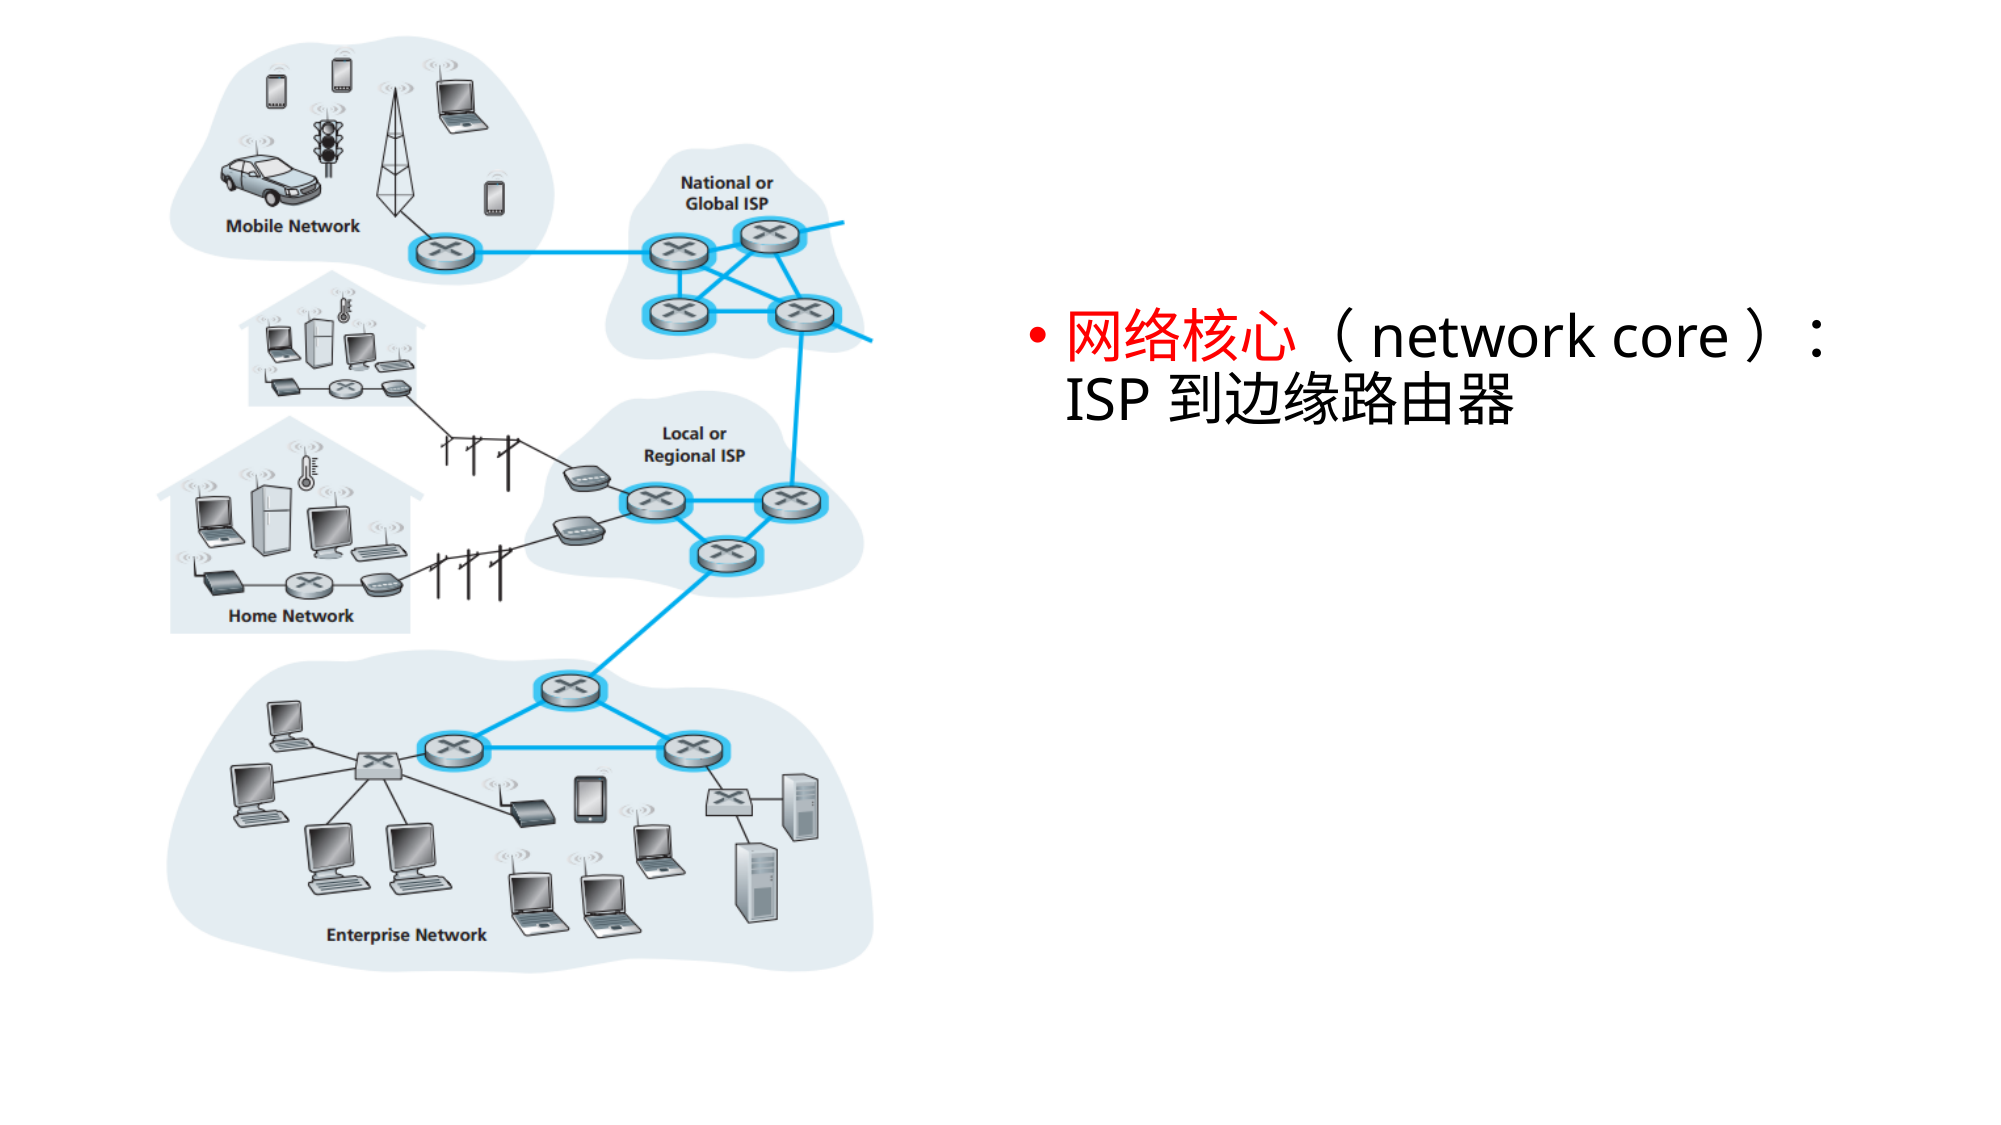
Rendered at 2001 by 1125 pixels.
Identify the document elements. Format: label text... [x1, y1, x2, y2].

list 网络核心（network core）：ISP到边缘路由器 [1012, 299, 1863, 857]
picture [131, 34, 900, 987]
